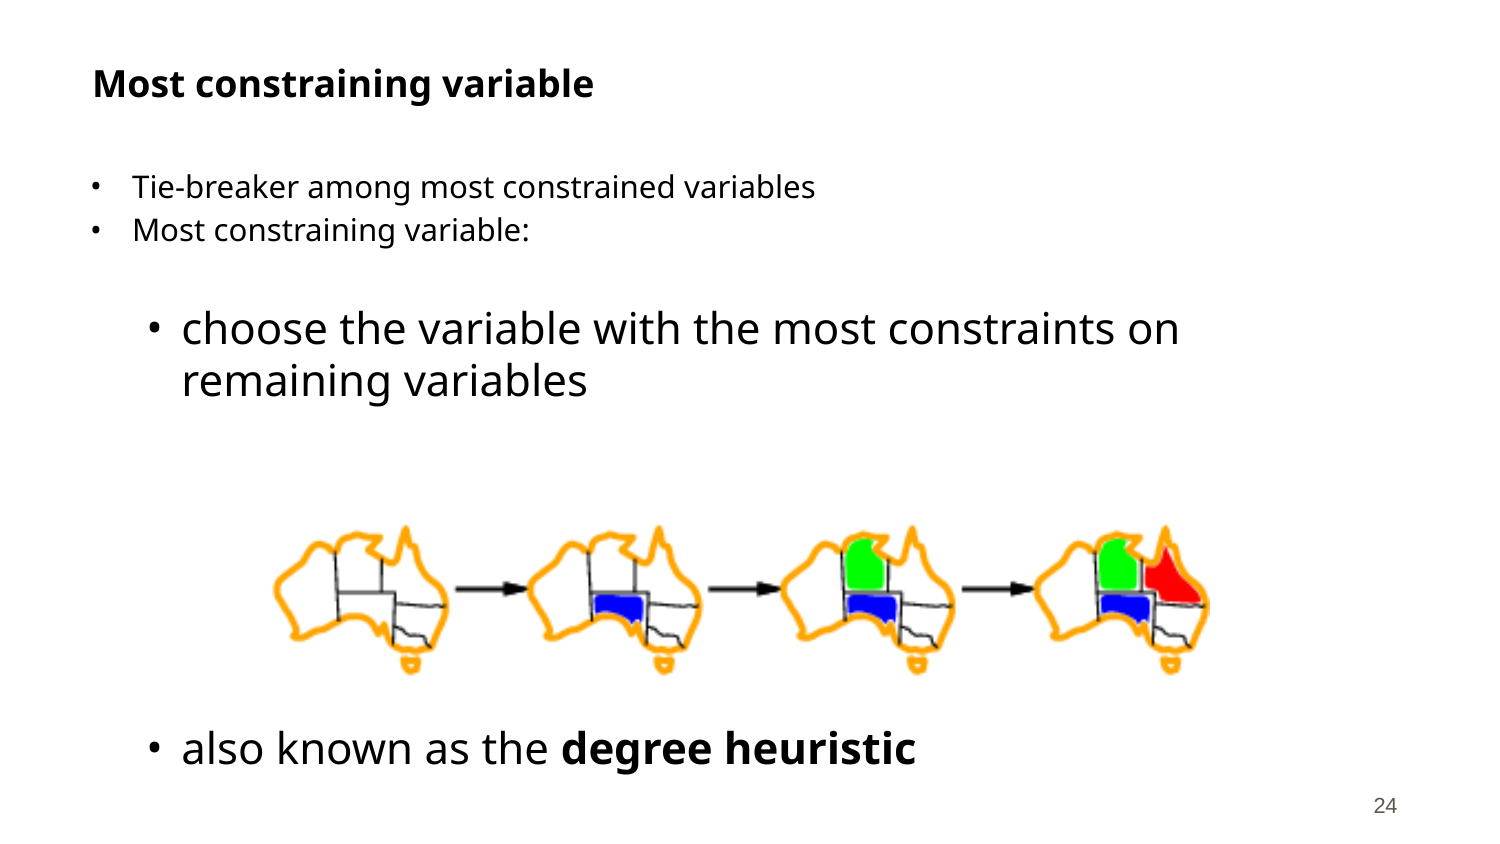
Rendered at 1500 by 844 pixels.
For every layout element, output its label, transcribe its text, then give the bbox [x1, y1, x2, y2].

picture [271, 524, 1210, 678]
title Most constraining variable [77, 28, 1415, 113]
slide_number 24 [1100, 768, 1413, 826]
list Tie-breaker among most constrained variables Most constraining variable: choose the variable with the most constraints on remaining variables also known as the degree heuristic [75, 159, 1417, 746]
